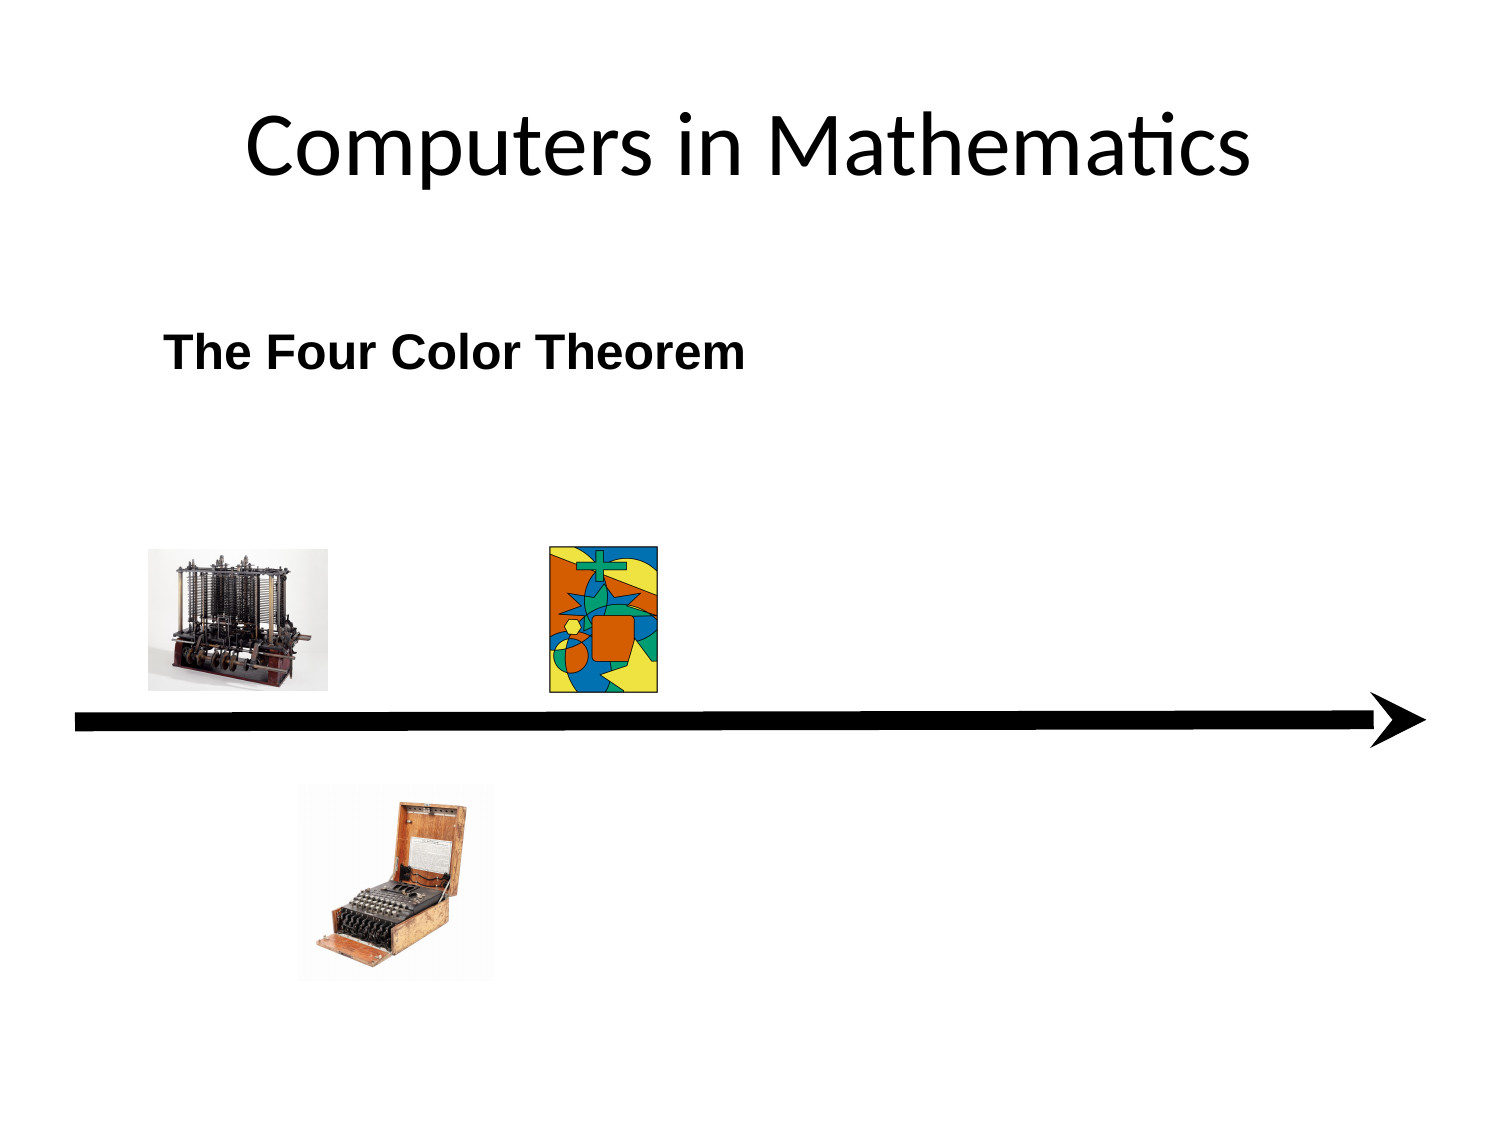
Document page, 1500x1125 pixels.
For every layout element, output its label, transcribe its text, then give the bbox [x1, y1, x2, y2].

picture [546, 543, 661, 696]
picture [297, 784, 494, 981]
text_box The Four Color Theorem [148, 312, 1137, 388]
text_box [74, 719, 1427, 723]
title Computers in Mathematics [75, 45, 1425, 233]
picture [148, 549, 329, 691]
